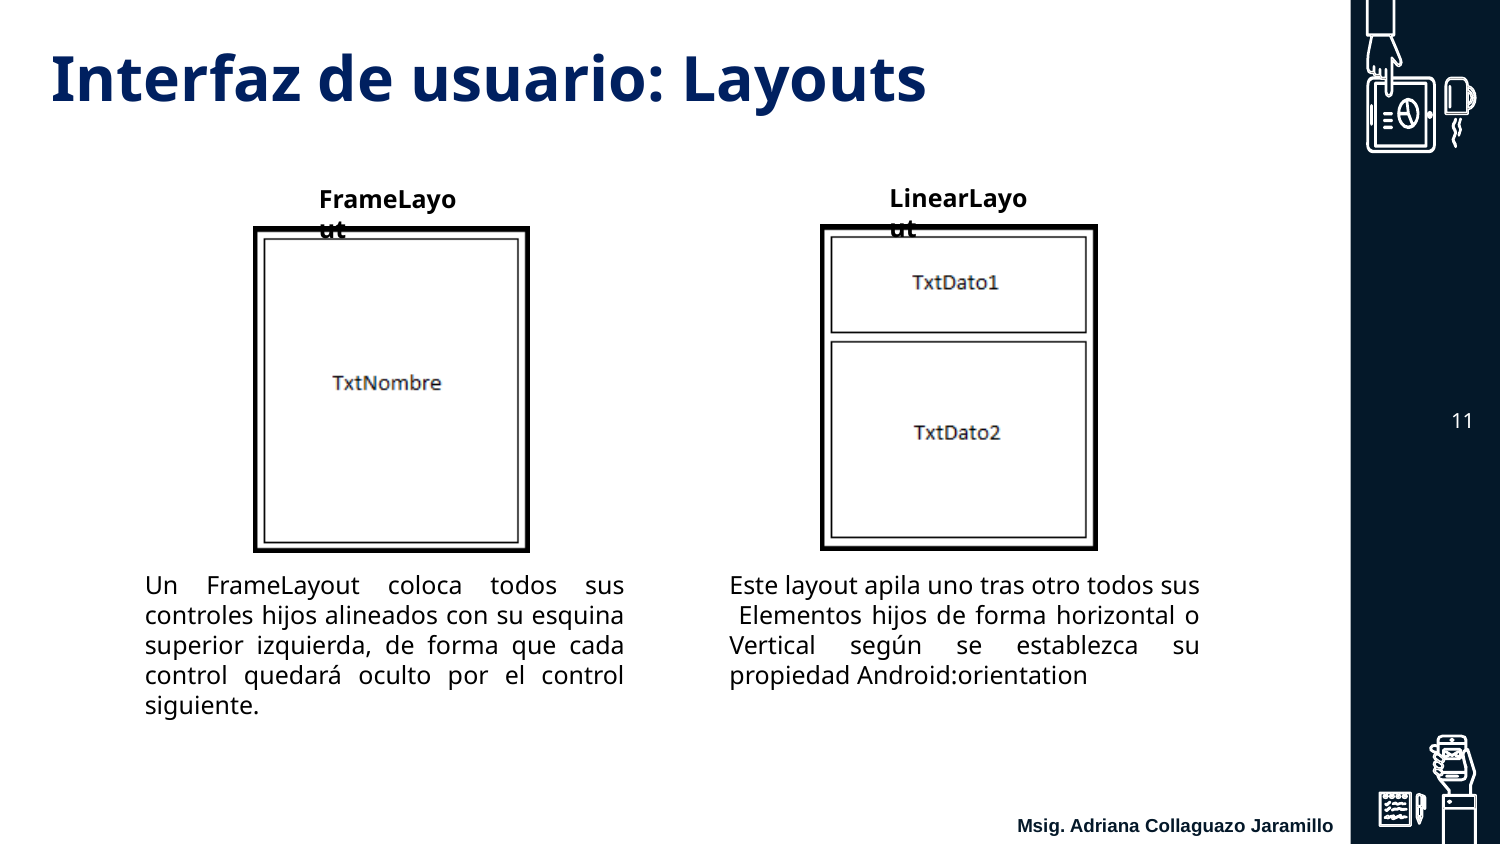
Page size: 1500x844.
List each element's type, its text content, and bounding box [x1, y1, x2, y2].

slide_number ‹#› [1425, 362, 1500, 482]
text_box Este layout apila uno tras otro todos sus Elementos hijos de forma horizontal o Vertical según se establezca su propiedad Android:orientation [714, 562, 1216, 697]
text_box LinearLayout [874, 175, 1048, 222]
text_box FrameLayout [303, 176, 478, 224]
text_box Un FrameLayout coloca todos sus controles hijos alineados con su esquina superior izquierda, de forma que cada control quedará oculto por el control siguiente. [129, 562, 641, 727]
title Interfaz de usuario: Layouts [36, 30, 1275, 123]
picture [820, 223, 1098, 551]
picture [253, 225, 531, 553]
